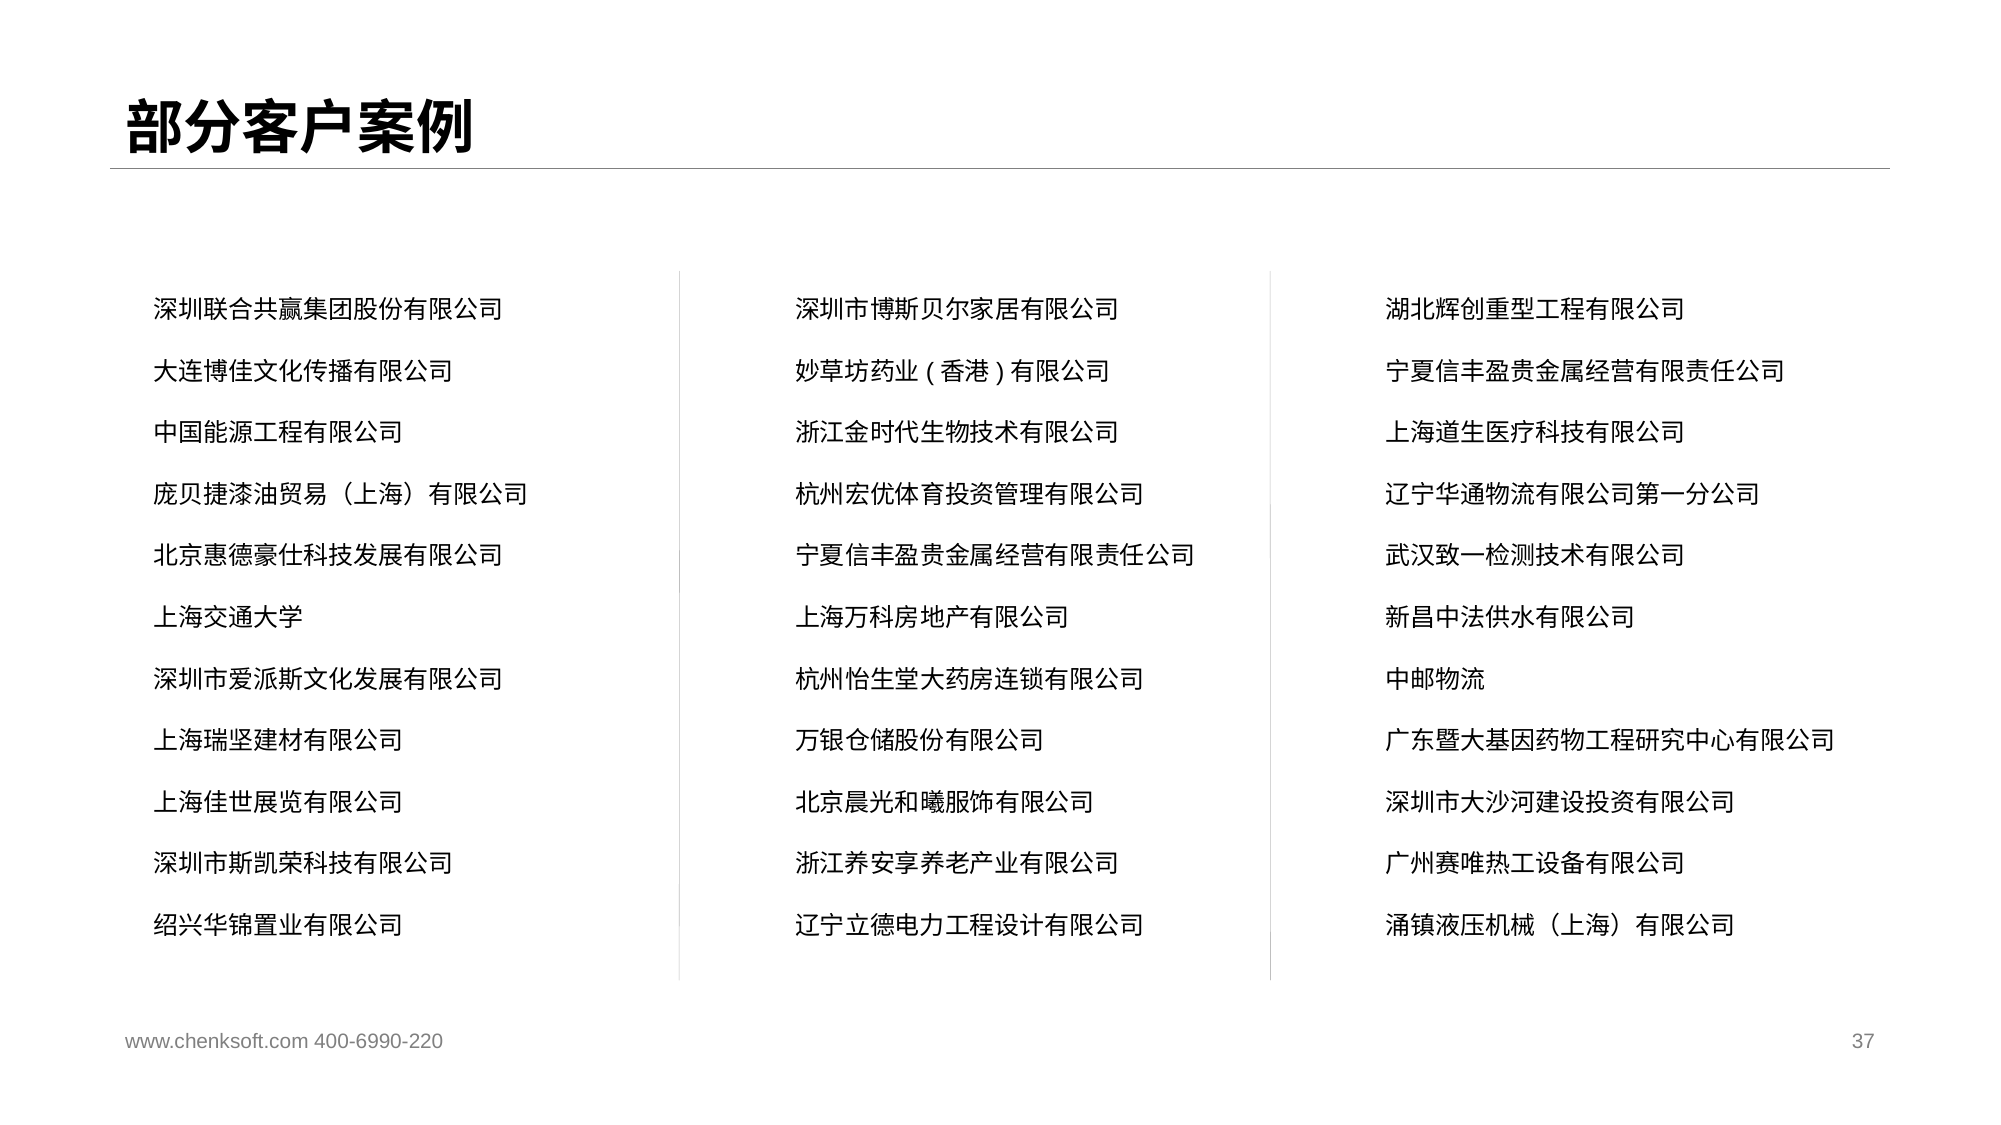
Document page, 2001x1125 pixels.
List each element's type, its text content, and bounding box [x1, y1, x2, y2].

title 部分客户案例 [109, 0, 1890, 169]
slide_number 37 [1412, 1023, 1890, 1058]
footer www.chenksoft.com 400-6990-220 [109, 1023, 790, 1058]
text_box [138, 271, 1861, 981]
